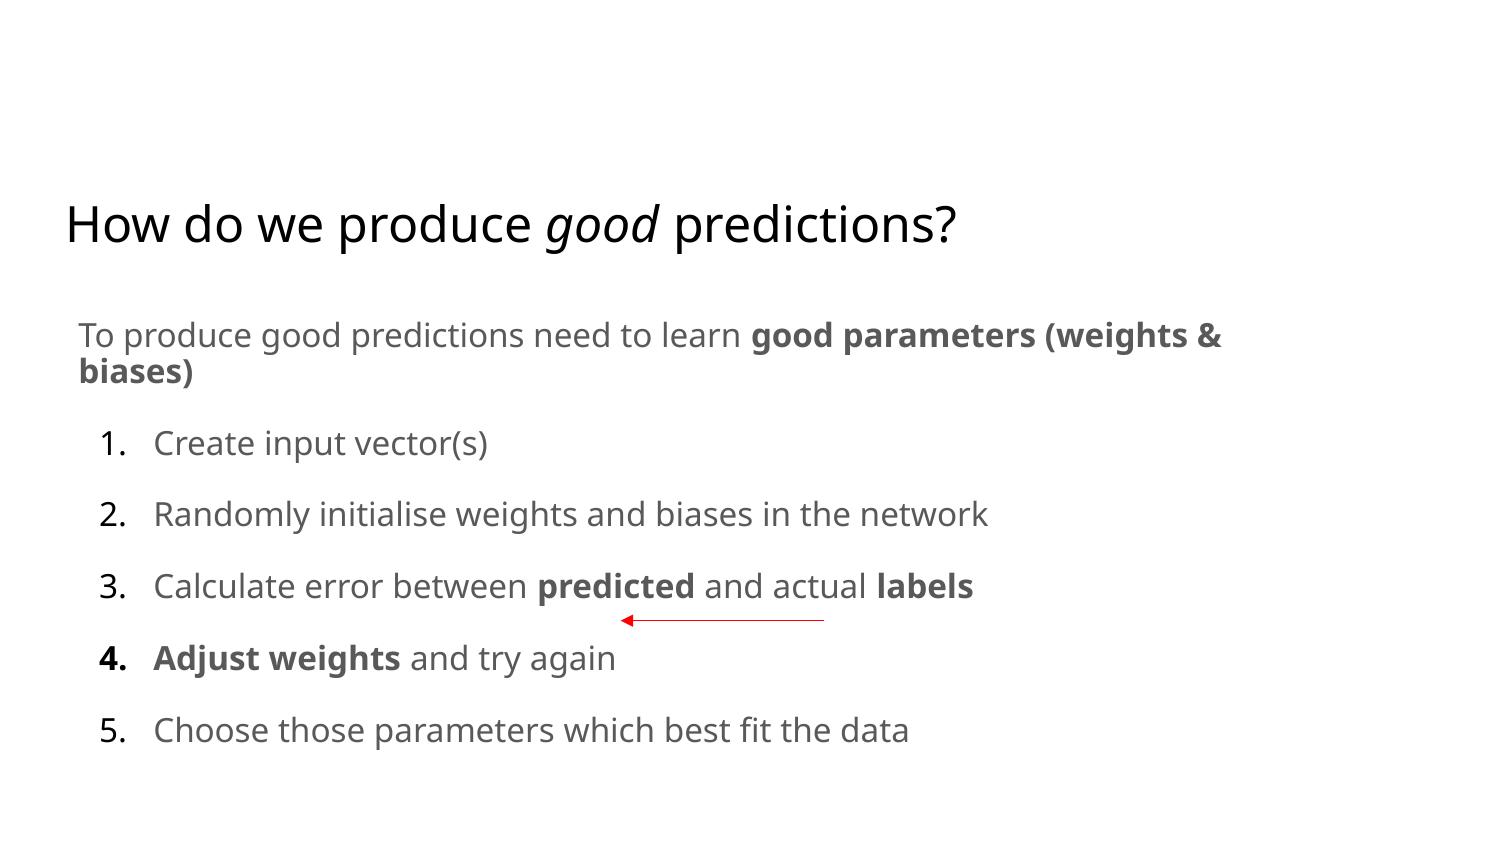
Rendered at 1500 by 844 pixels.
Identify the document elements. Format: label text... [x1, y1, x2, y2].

list To produce good predictions need to learn good parameters (weights & biases) Create input vector(s) Randomly initialise weights and biases in the network Calculate error between predicted and actual labels Adjust weights and try again Choose those parameters which best fit the data [67, 273, 1336, 744]
title How do we produce good predictions? [53, 164, 1024, 287]
